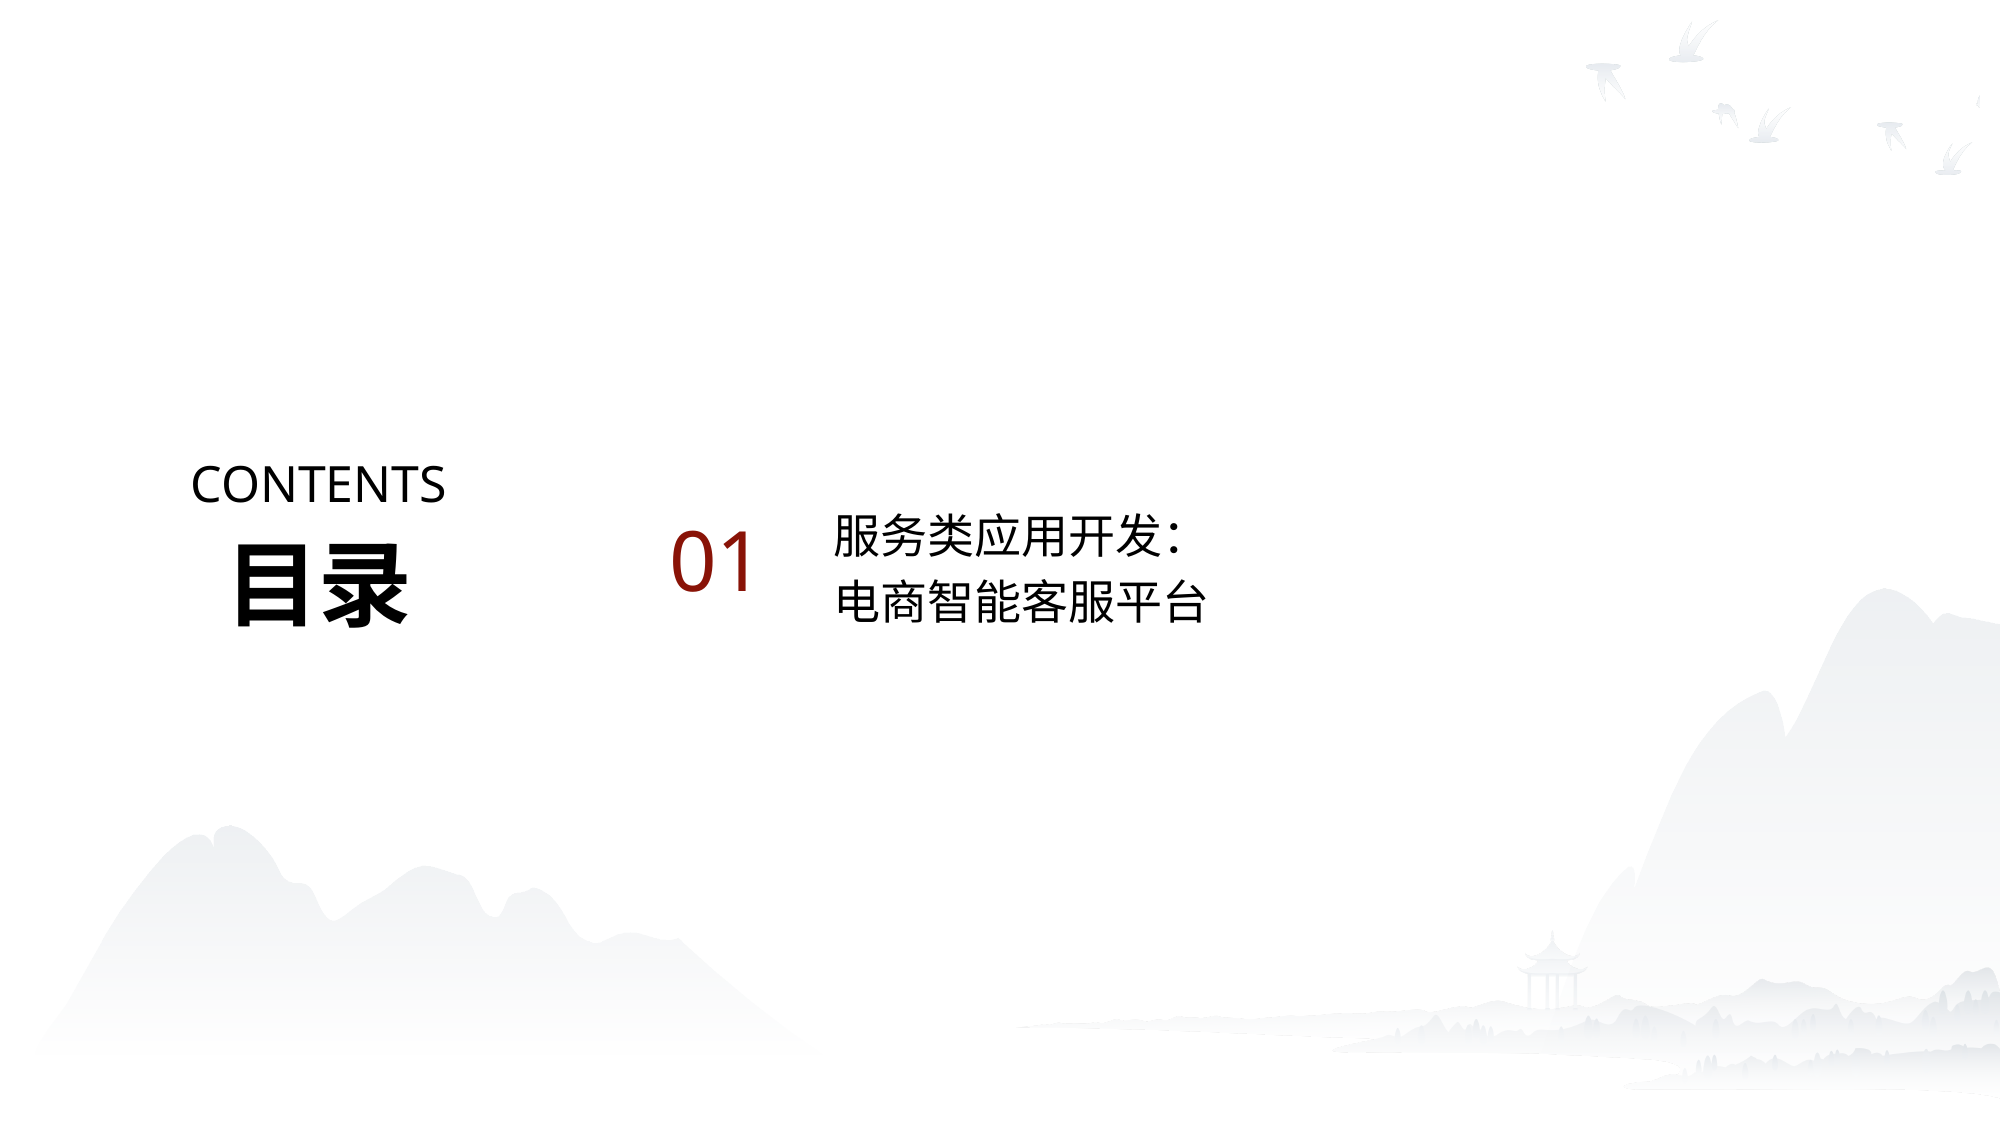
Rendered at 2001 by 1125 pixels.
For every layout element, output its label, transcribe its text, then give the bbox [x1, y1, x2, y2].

subtitle CONTENTS [124, 437, 513, 513]
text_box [667, 487, 1215, 638]
title 目录 [124, 520, 513, 646]
